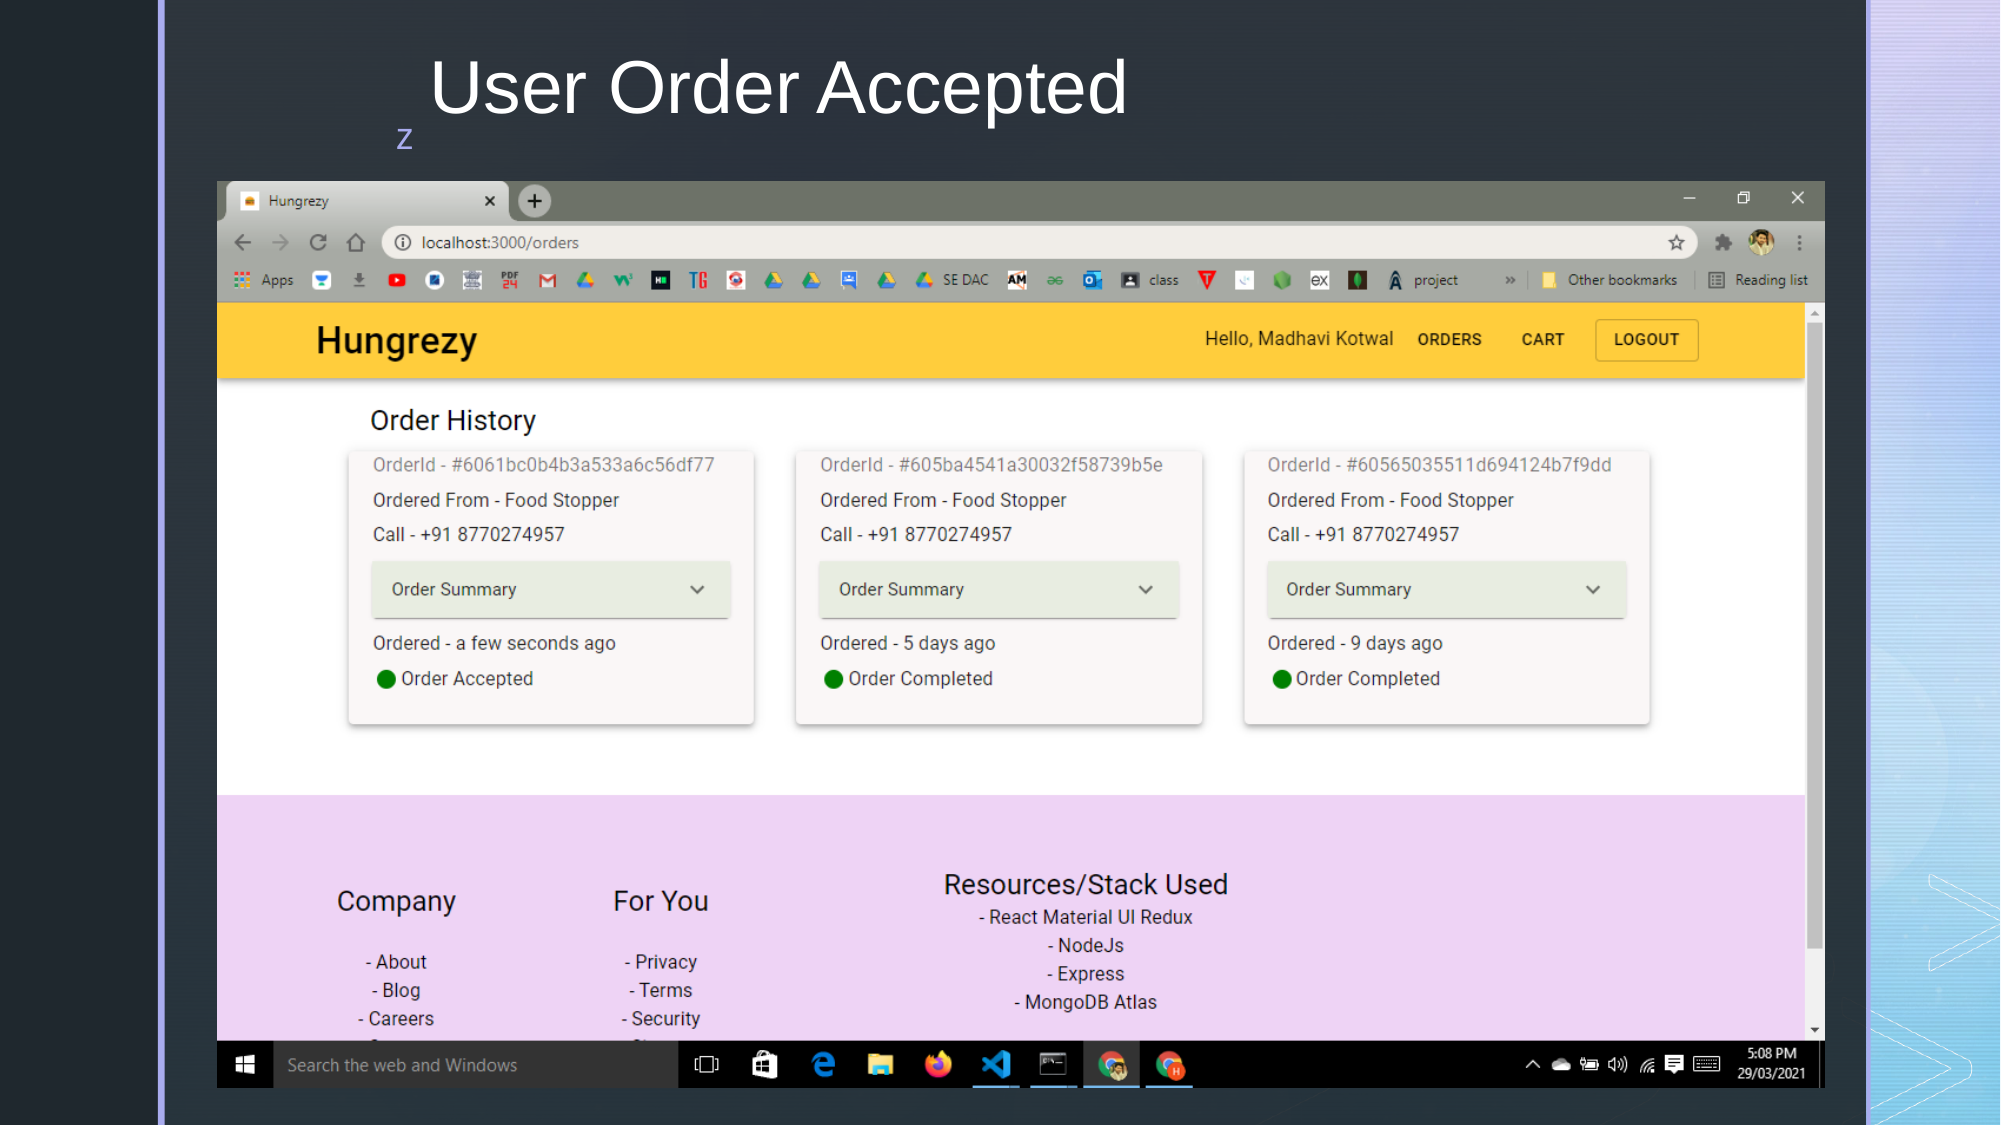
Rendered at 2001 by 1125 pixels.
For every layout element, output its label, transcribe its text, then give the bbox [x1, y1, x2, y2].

picture [1871, 0, 2001, 1125]
title User Order Accepted [414, 41, 1720, 181]
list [217, 181, 1825, 1089]
